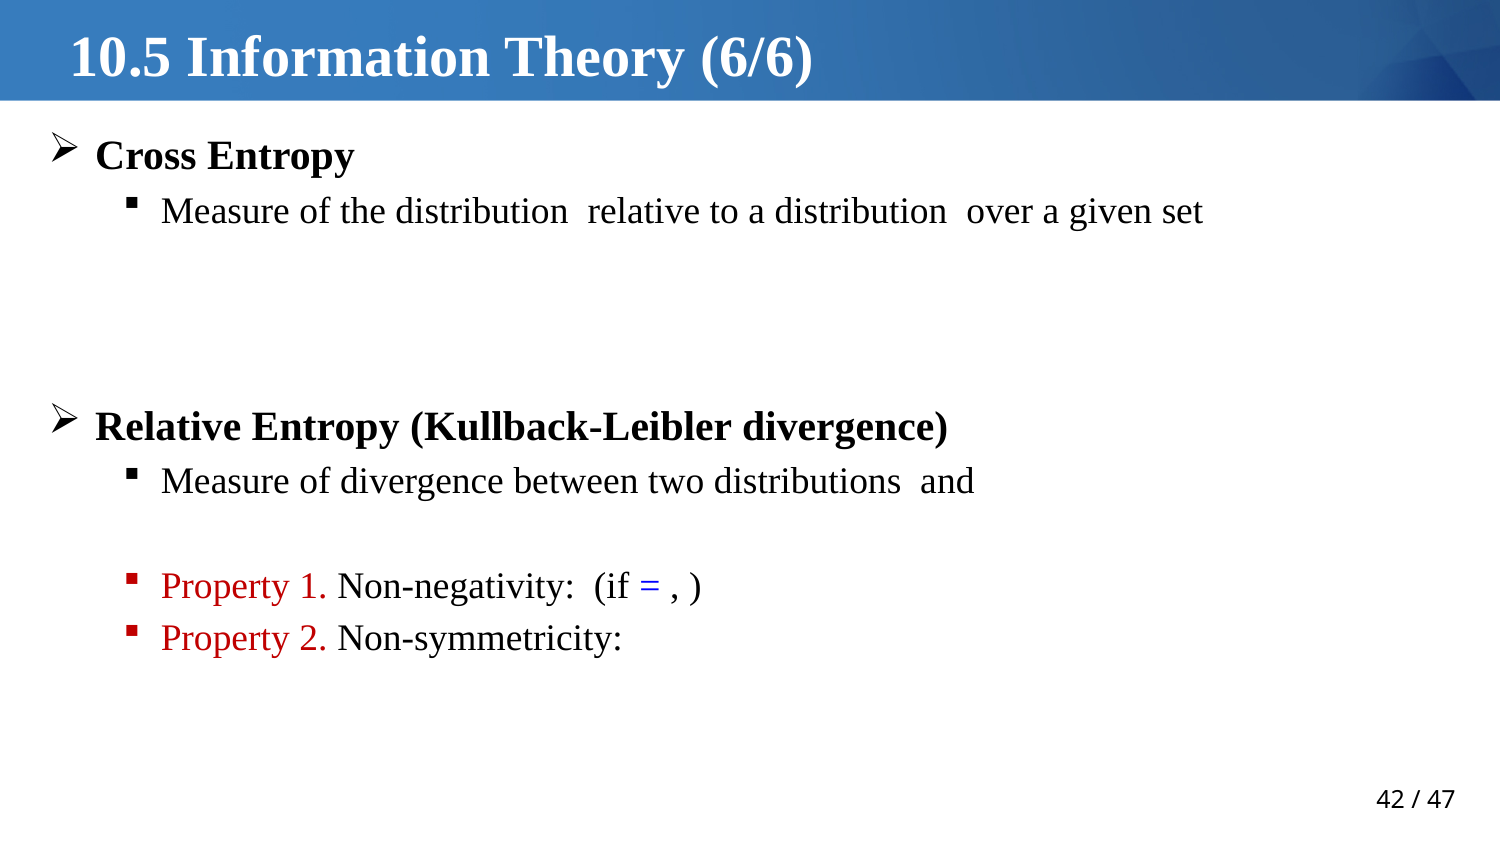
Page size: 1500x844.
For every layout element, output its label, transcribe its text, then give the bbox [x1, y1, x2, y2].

title 10.5 Information Theory (6/6) [55, 10, 1483, 95]
picture [0, 0, 1500, 103]
